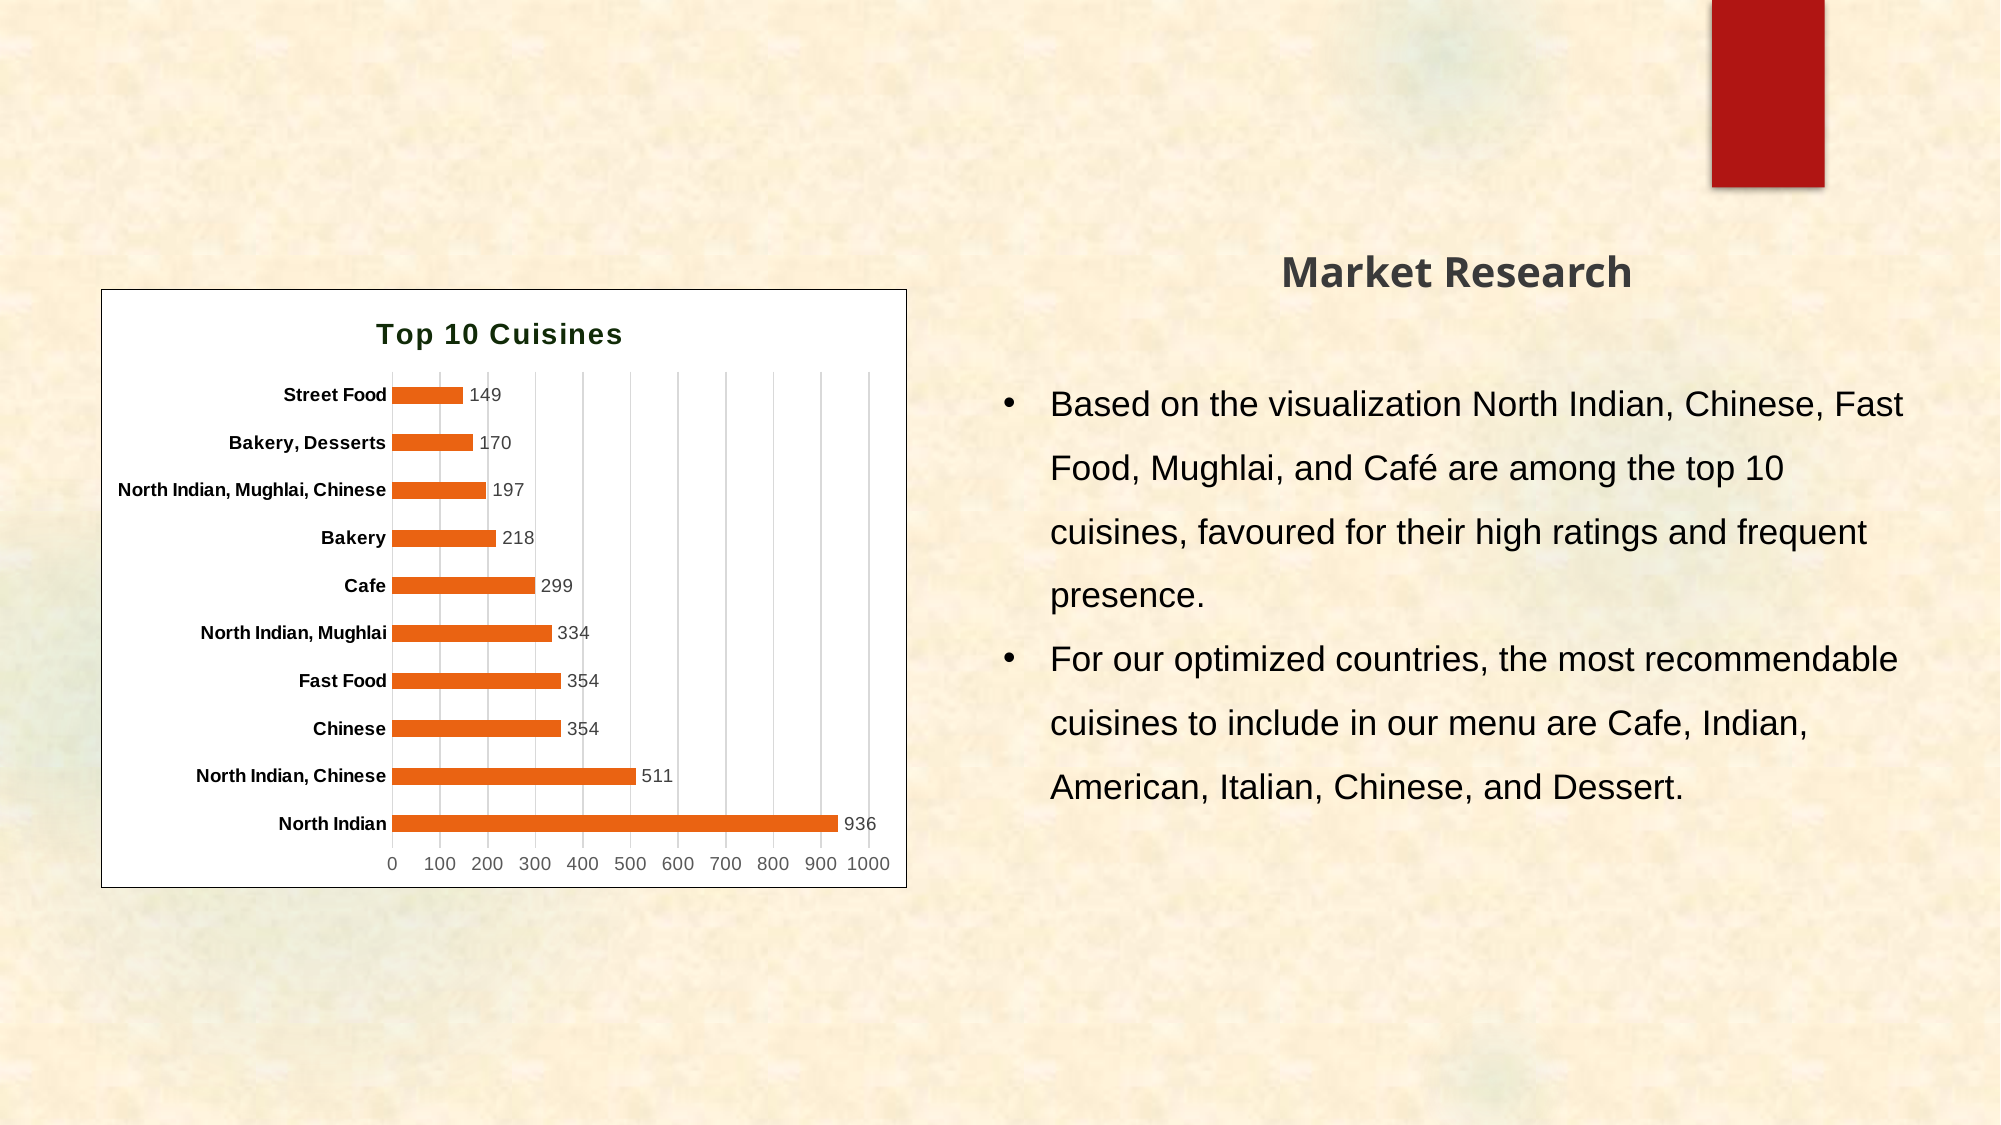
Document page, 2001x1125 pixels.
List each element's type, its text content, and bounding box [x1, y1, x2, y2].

text_box Market Research Based on the visualization North Indian, Chinese, Fast Food, Mughlai, and Café are among the top 10 cuisines, favoured for their high ratings and frequent presence. For our optimized countries, the most recommendable cuisines to include in our menu are Cafe, Indian, American, Italian, Chinese, and Dessert. [988, 71, 1927, 1027]
chart [101, 289, 908, 888]
picture [0, 0, 2001, 1125]
